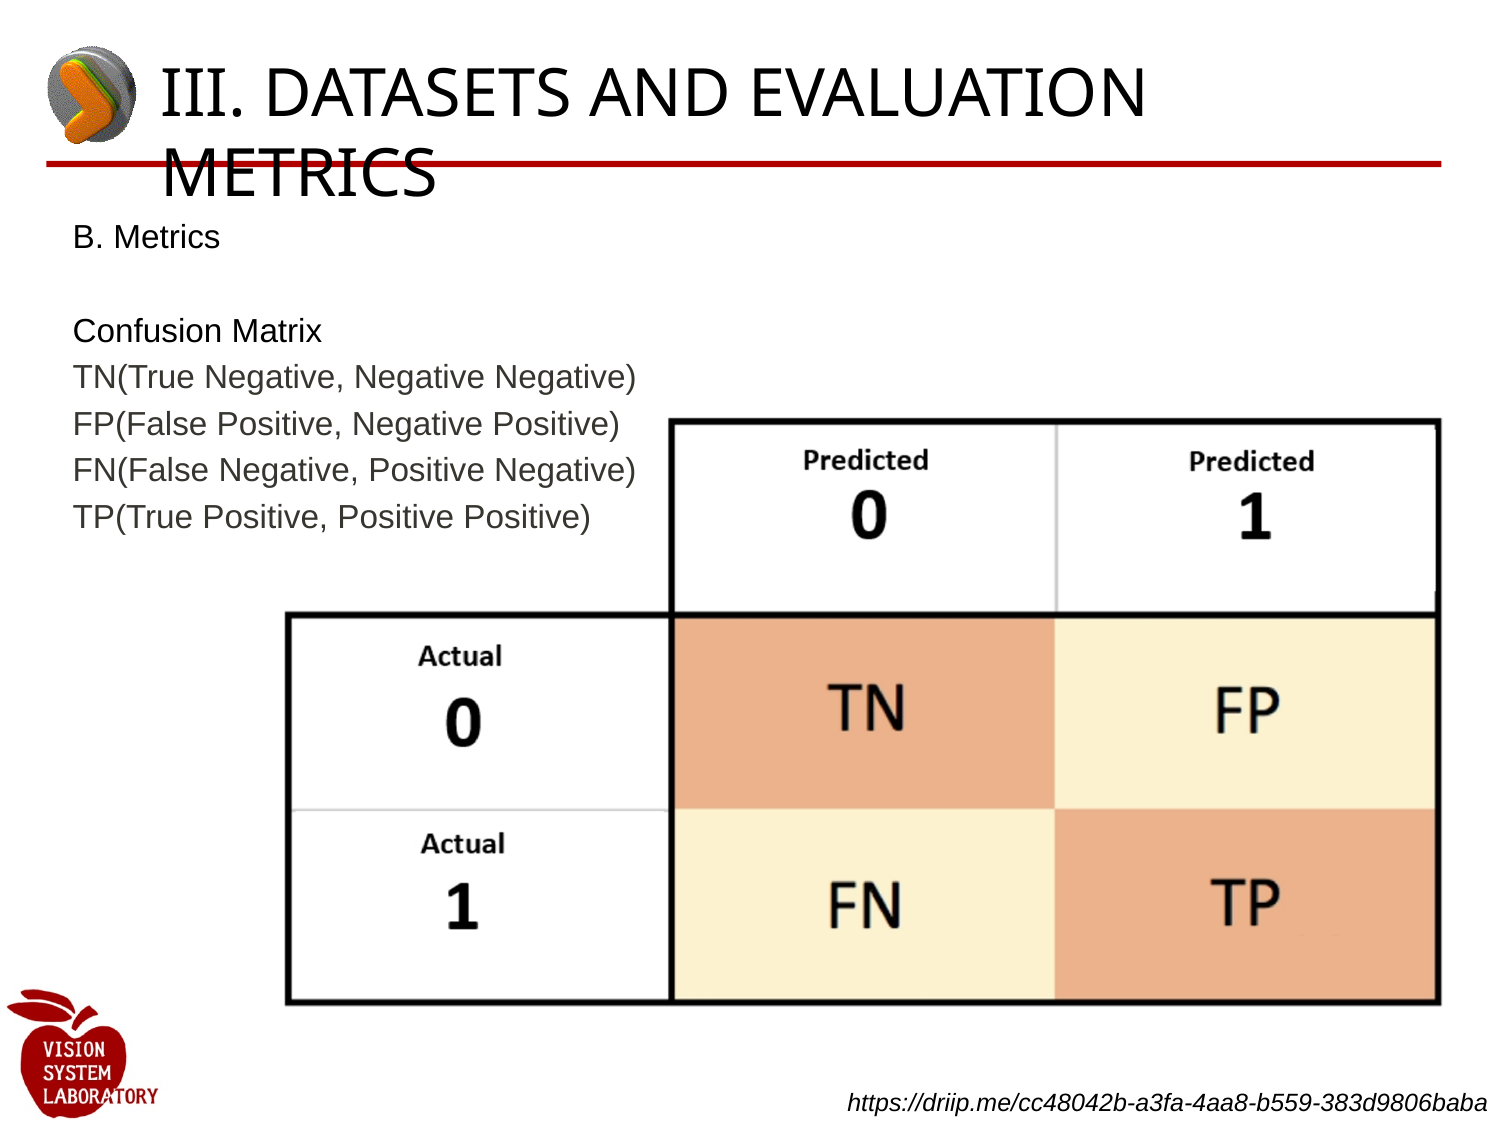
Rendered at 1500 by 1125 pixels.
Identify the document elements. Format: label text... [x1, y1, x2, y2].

picture [3, 980, 173, 1121]
list B. Metrics Confusion Matrix TN(True Negative, Negative Negative) FP(False Positive, Negative Positive) FN(False Negative, Positive Negative) TP(True Positive, Positive Positive) [57, 208, 1441, 970]
title III. DATASETS AND EVALUATION METRICS [145, 42, 1424, 135]
picture [275, 408, 1459, 1023]
picture [0, 10, 195, 188]
text_box https://driip.me/cc48042b-a3fa-4aa8-b559-383d9806baba [832, 1079, 1500, 1125]
